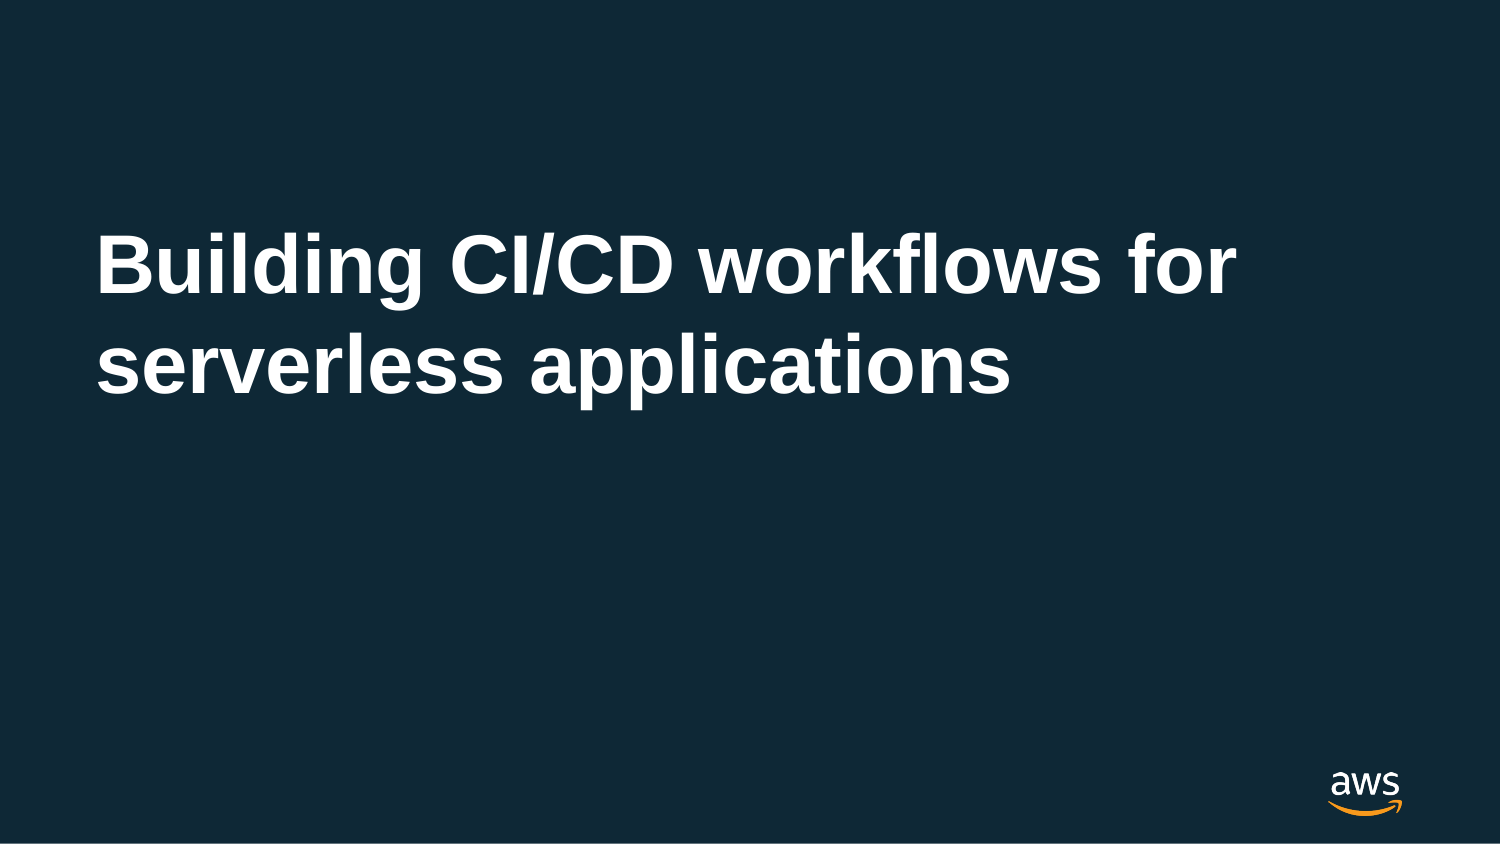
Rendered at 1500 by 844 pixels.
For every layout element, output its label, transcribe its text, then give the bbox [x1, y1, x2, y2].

picture [1328, 772, 1402, 816]
title Building CI/CD workflows for serverless applications [92, 208, 1407, 411]
